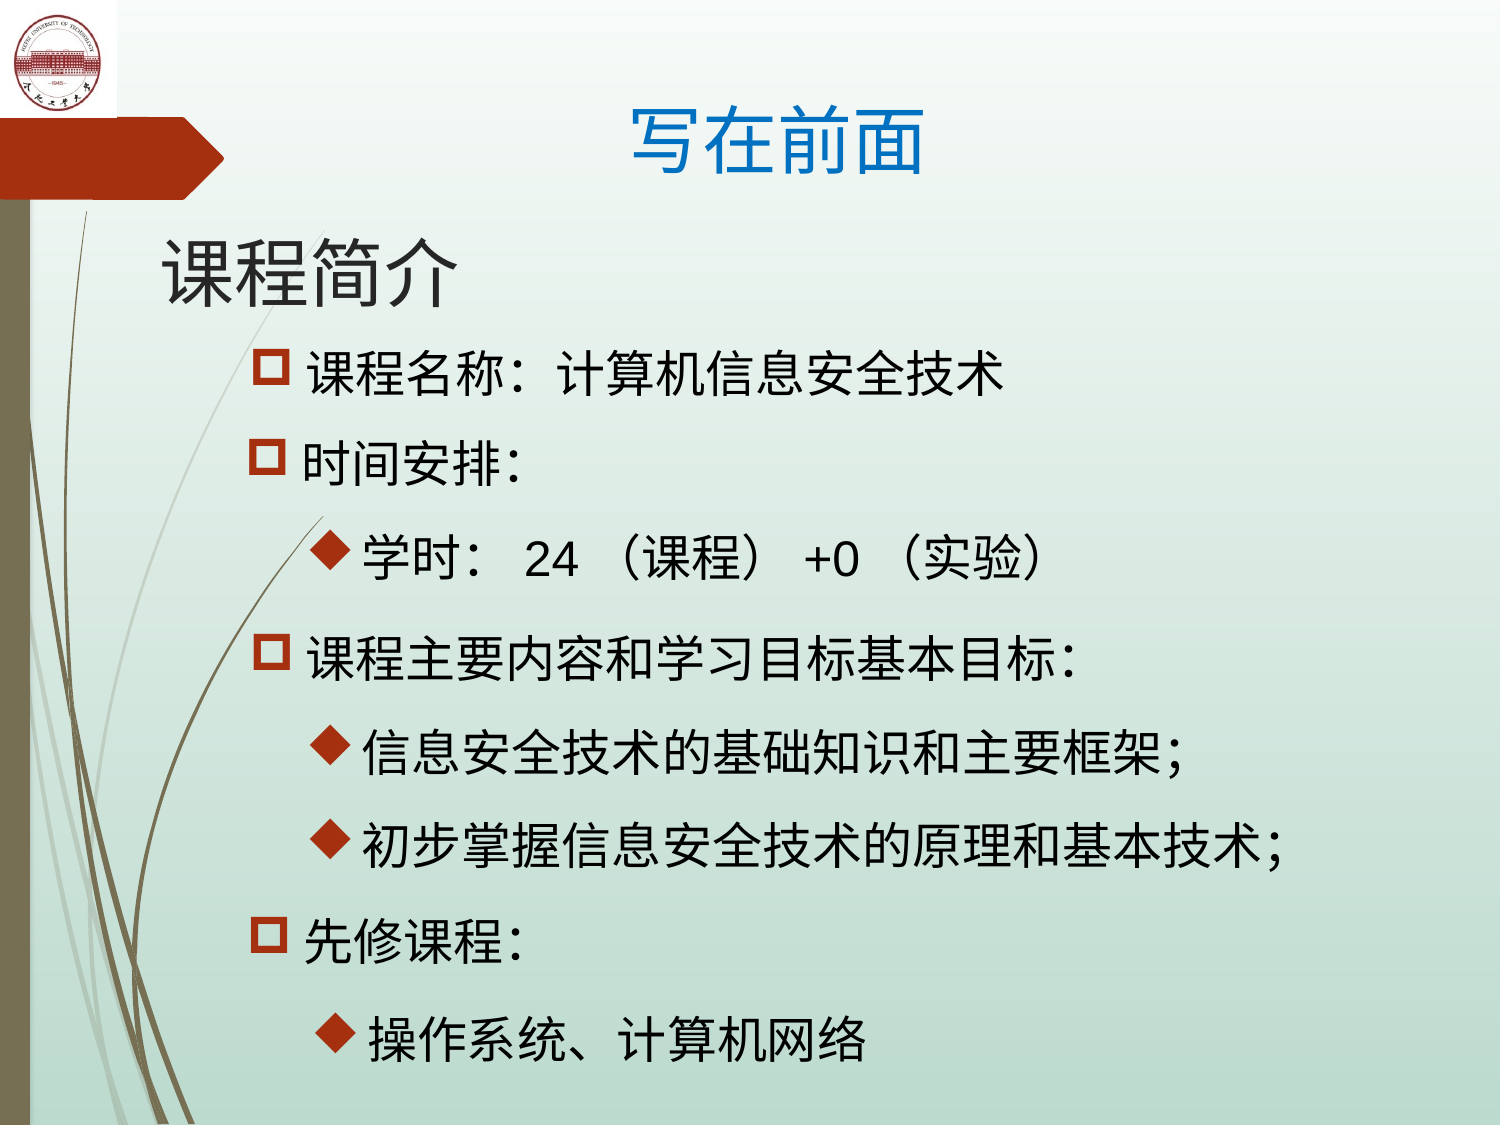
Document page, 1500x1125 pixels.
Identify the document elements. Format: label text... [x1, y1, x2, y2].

text_box 初步掌握信息安全技术的原理和基本技术； [290, 814, 1445, 883]
text_box 学时：24（课程）+0（实验） [290, 525, 1464, 595]
text_box 先修课程： [232, 910, 569, 979]
text_box 时间安排： [230, 432, 930, 501]
text_box 信息安全技术的基础知识和主要框架； [290, 720, 1371, 790]
picture [0, 0, 117, 118]
text_box 课程名称：计算机信息安全技术 [234, 341, 1021, 411]
text_box 操作系统、计算机网络 [296, 1007, 883, 1077]
text_box 课程主要内容和学习目标基本目标： [234, 627, 1121, 696]
text_box 课程简介 [145, 218, 496, 348]
title 写在前面 [530, 86, 1026, 212]
